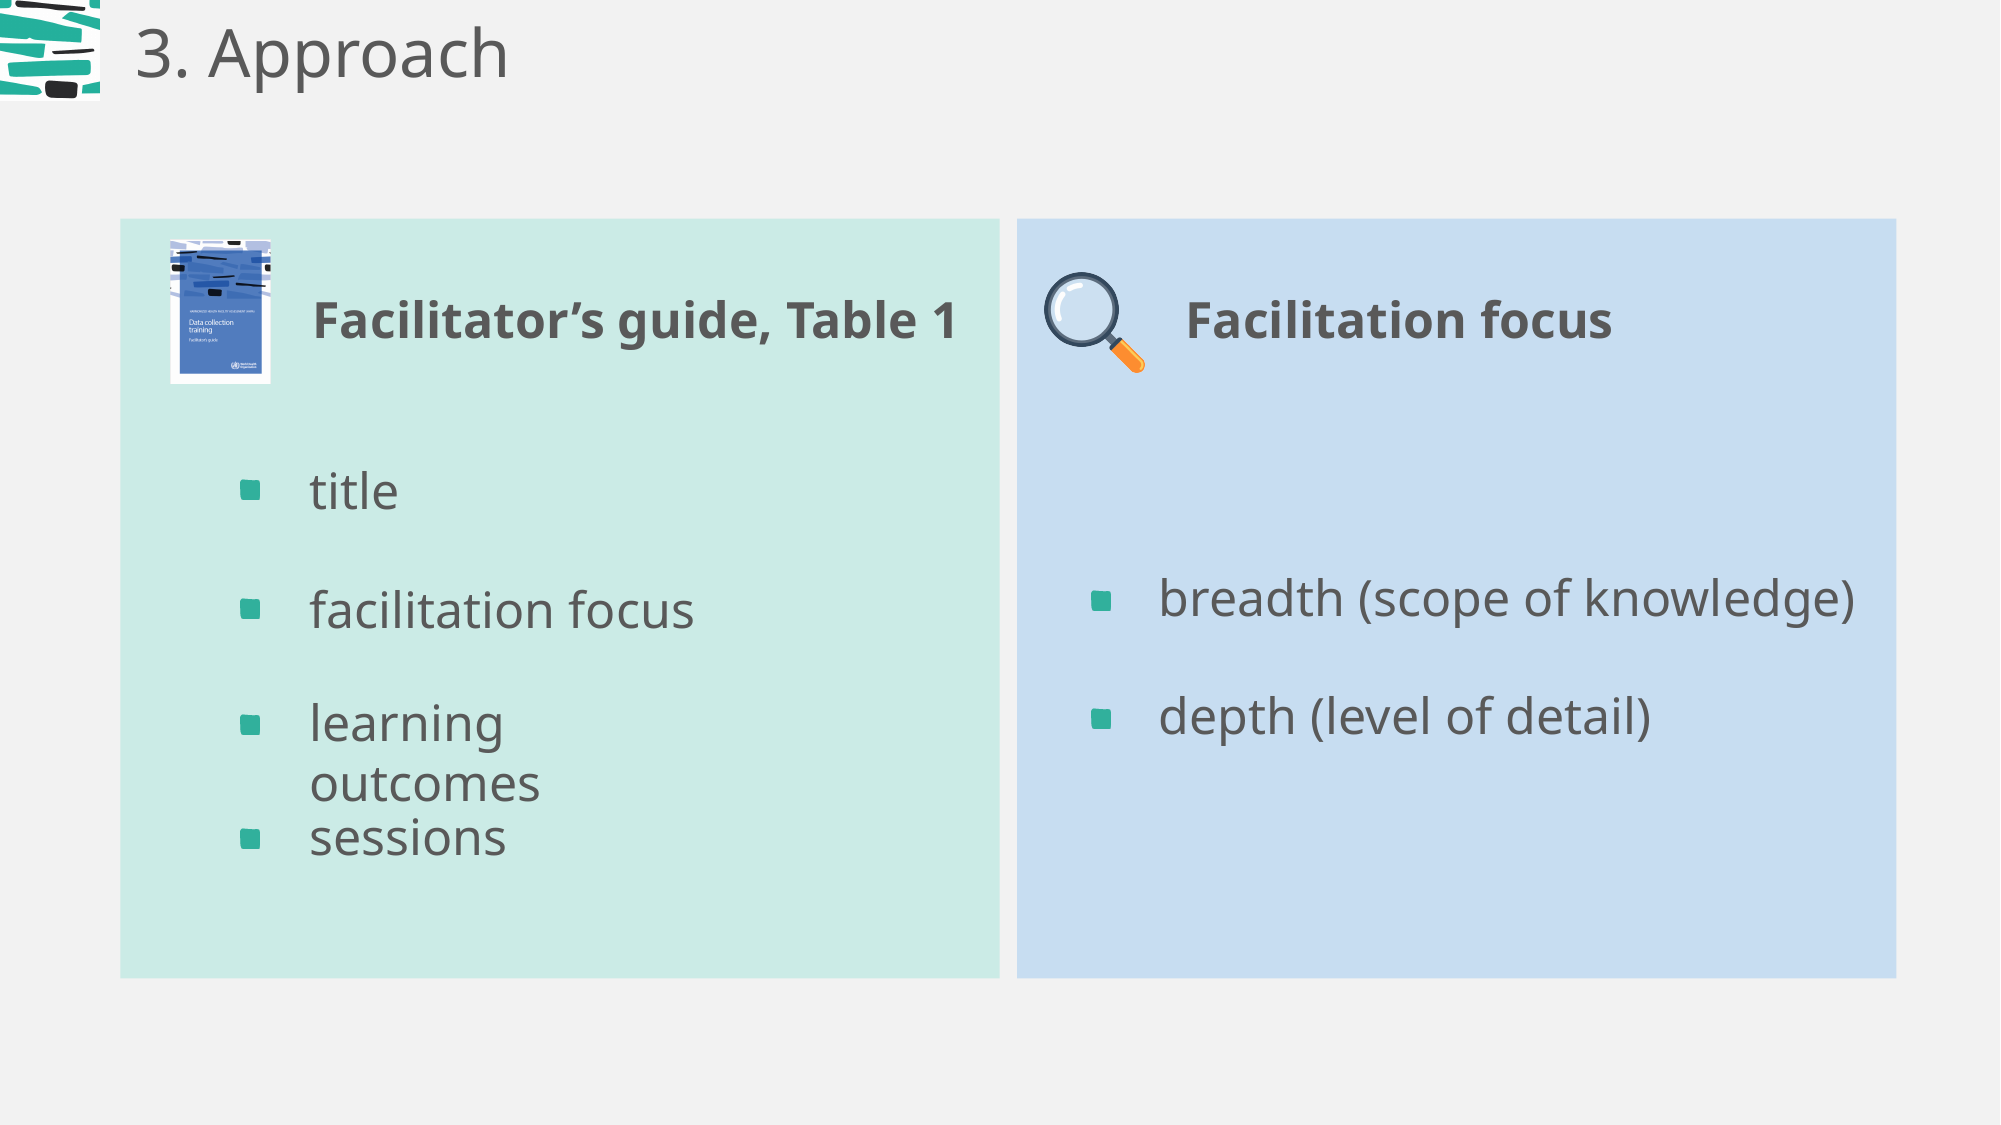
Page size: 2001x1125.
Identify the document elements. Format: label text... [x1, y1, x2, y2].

picture [240, 714, 260, 735]
text_box Facilitation focus [1170, 287, 1989, 357]
text_box [1017, 218, 1897, 979]
picture [1044, 272, 1145, 373]
text_box facilitation focus [294, 570, 755, 646]
text_box depth (level of detail) [1143, 684, 1903, 754]
picture [240, 598, 260, 619]
picture [1091, 590, 1111, 611]
text_box sessions [294, 797, 755, 873]
text_box learning outcomes [294, 684, 755, 797]
picture [240, 828, 260, 849]
text_box 3. Approach [120, 3, 1575, 99]
text_box title [294, 451, 755, 527]
text_box Facilitator’s guide, Table 1 [297, 287, 980, 357]
text_box breadth (scope of knowledge) [1143, 565, 1903, 635]
picture [1091, 708, 1111, 729]
text_box [120, 218, 1000, 979]
picture [240, 479, 260, 500]
picture [170, 239, 271, 384]
picture [0, 0, 100, 101]
